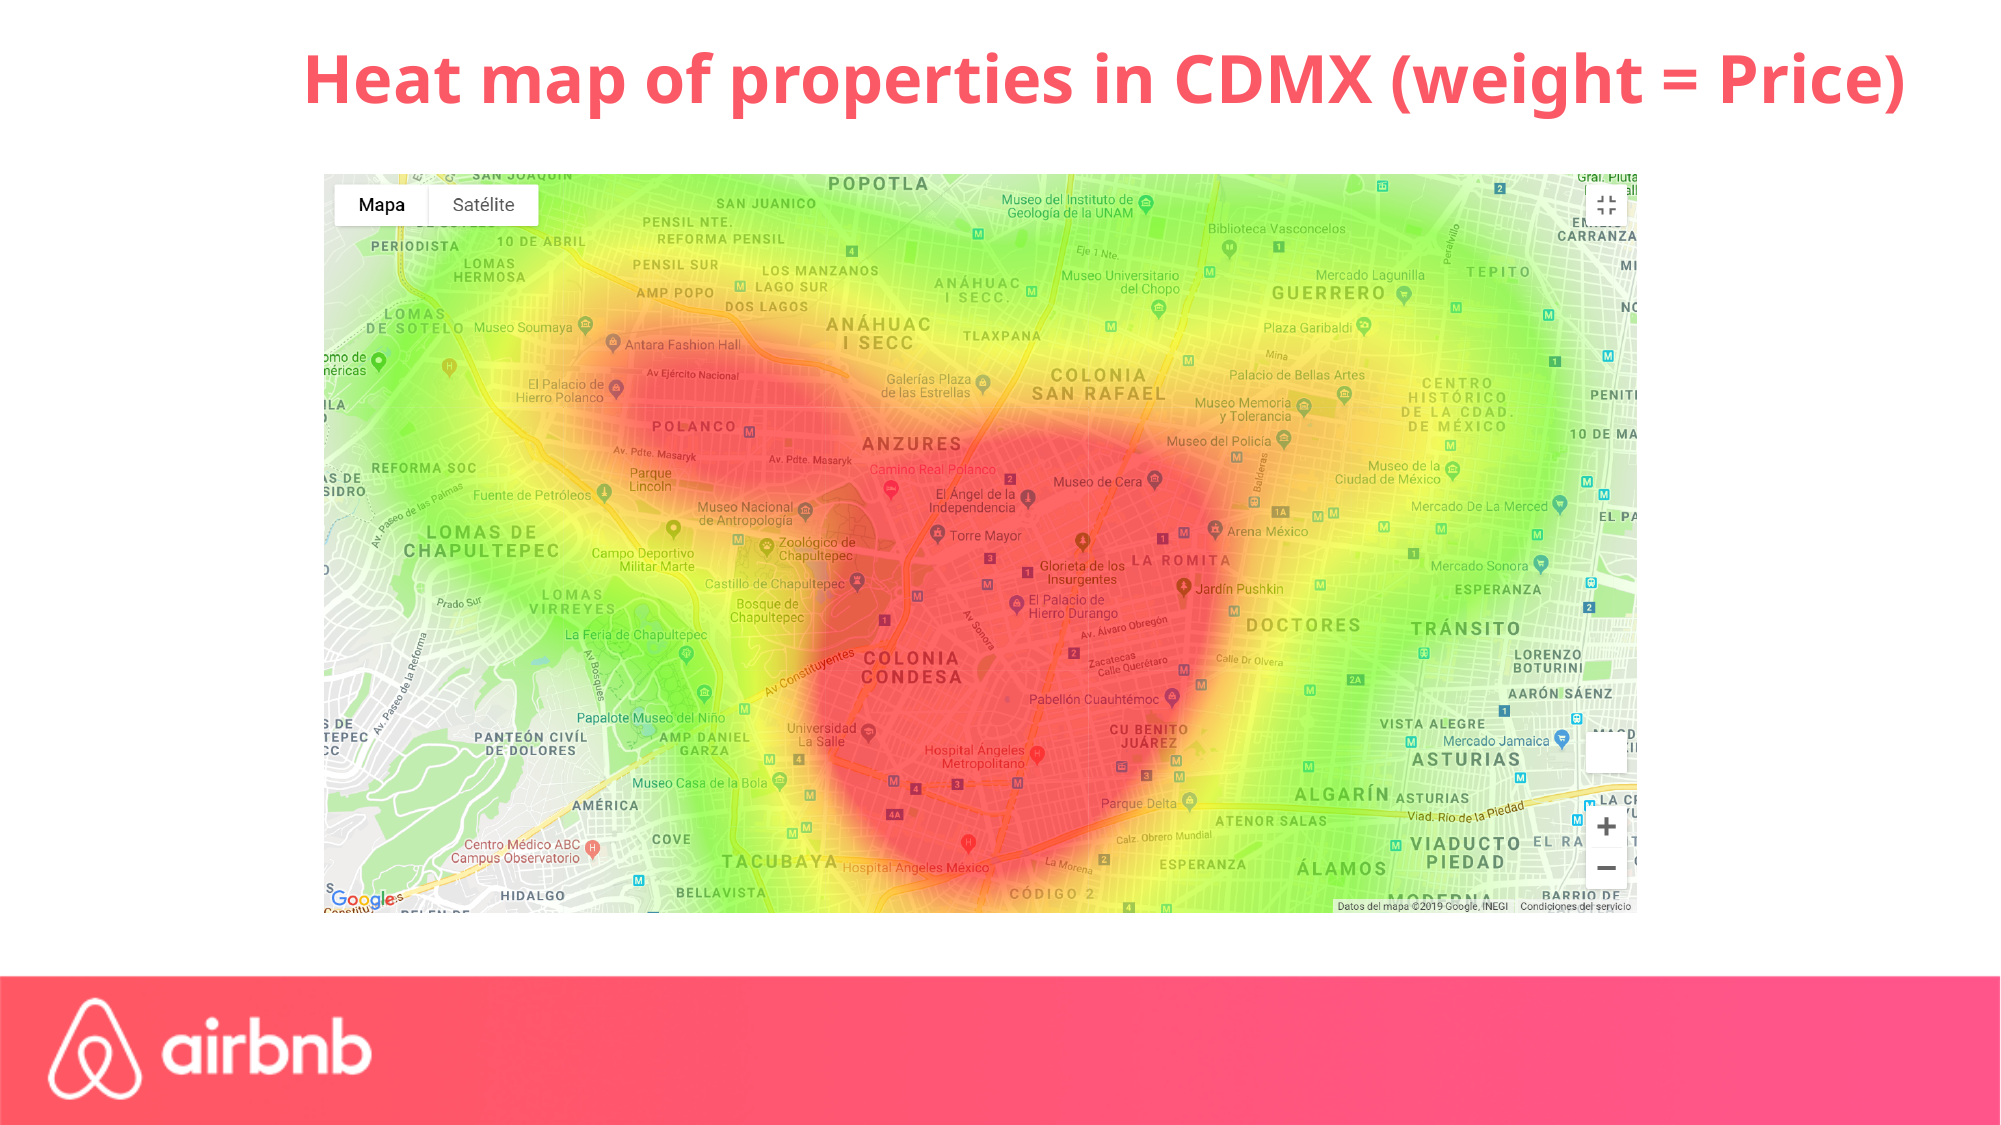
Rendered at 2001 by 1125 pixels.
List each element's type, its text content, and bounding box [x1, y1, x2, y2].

picture [0, 0, 2001, 1125]
title Heat map of properties in CDMX (weight = Price) [83, 0, 1923, 191]
